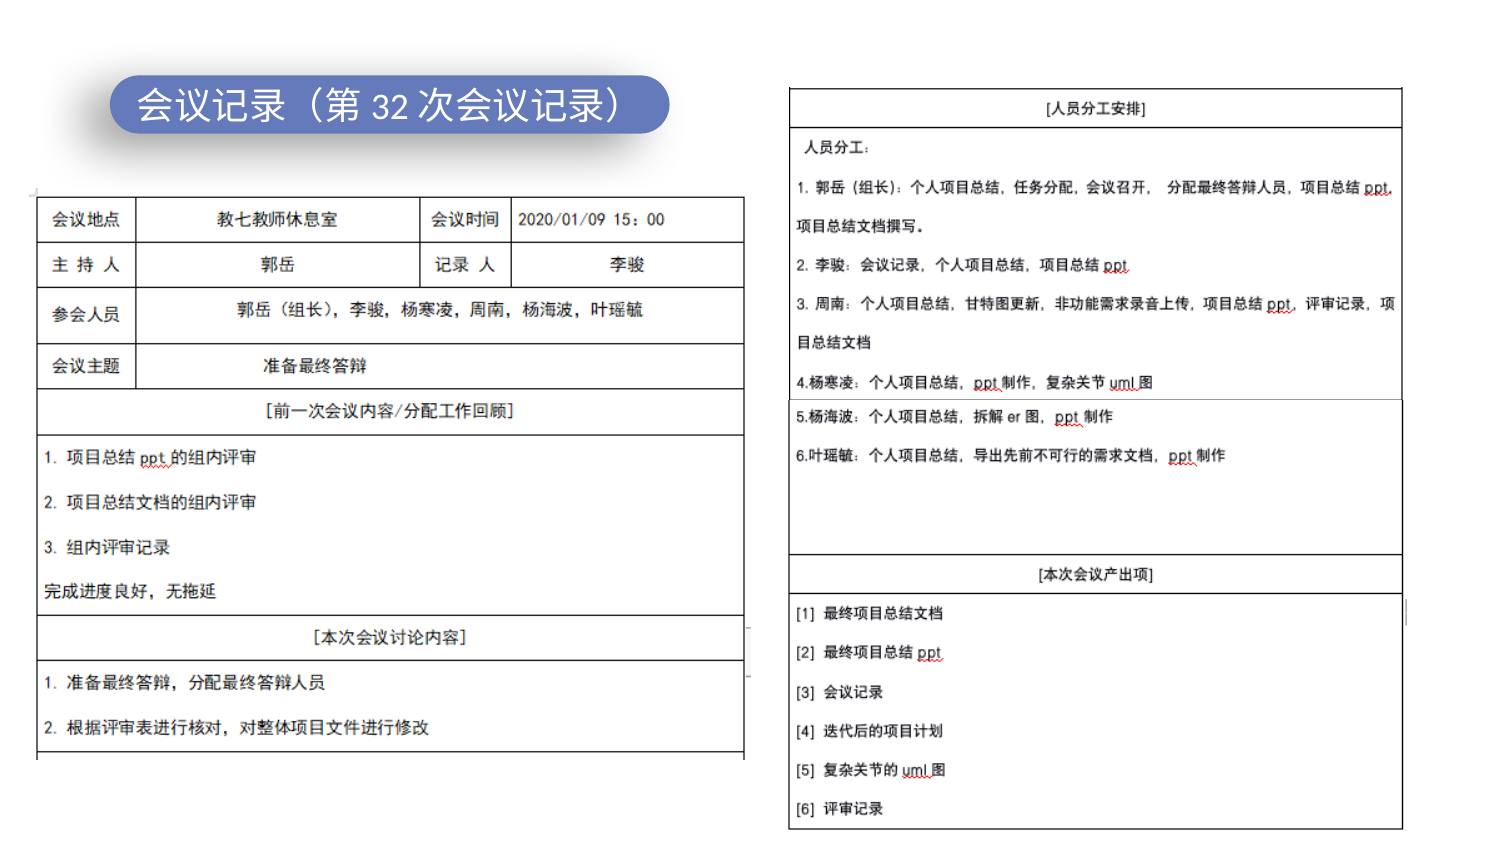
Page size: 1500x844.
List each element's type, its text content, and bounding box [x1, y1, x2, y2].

text_box 会议记录（第32次会议记录） [109, 75, 670, 134]
picture [28, 188, 751, 761]
picture [786, 87, 1407, 831]
